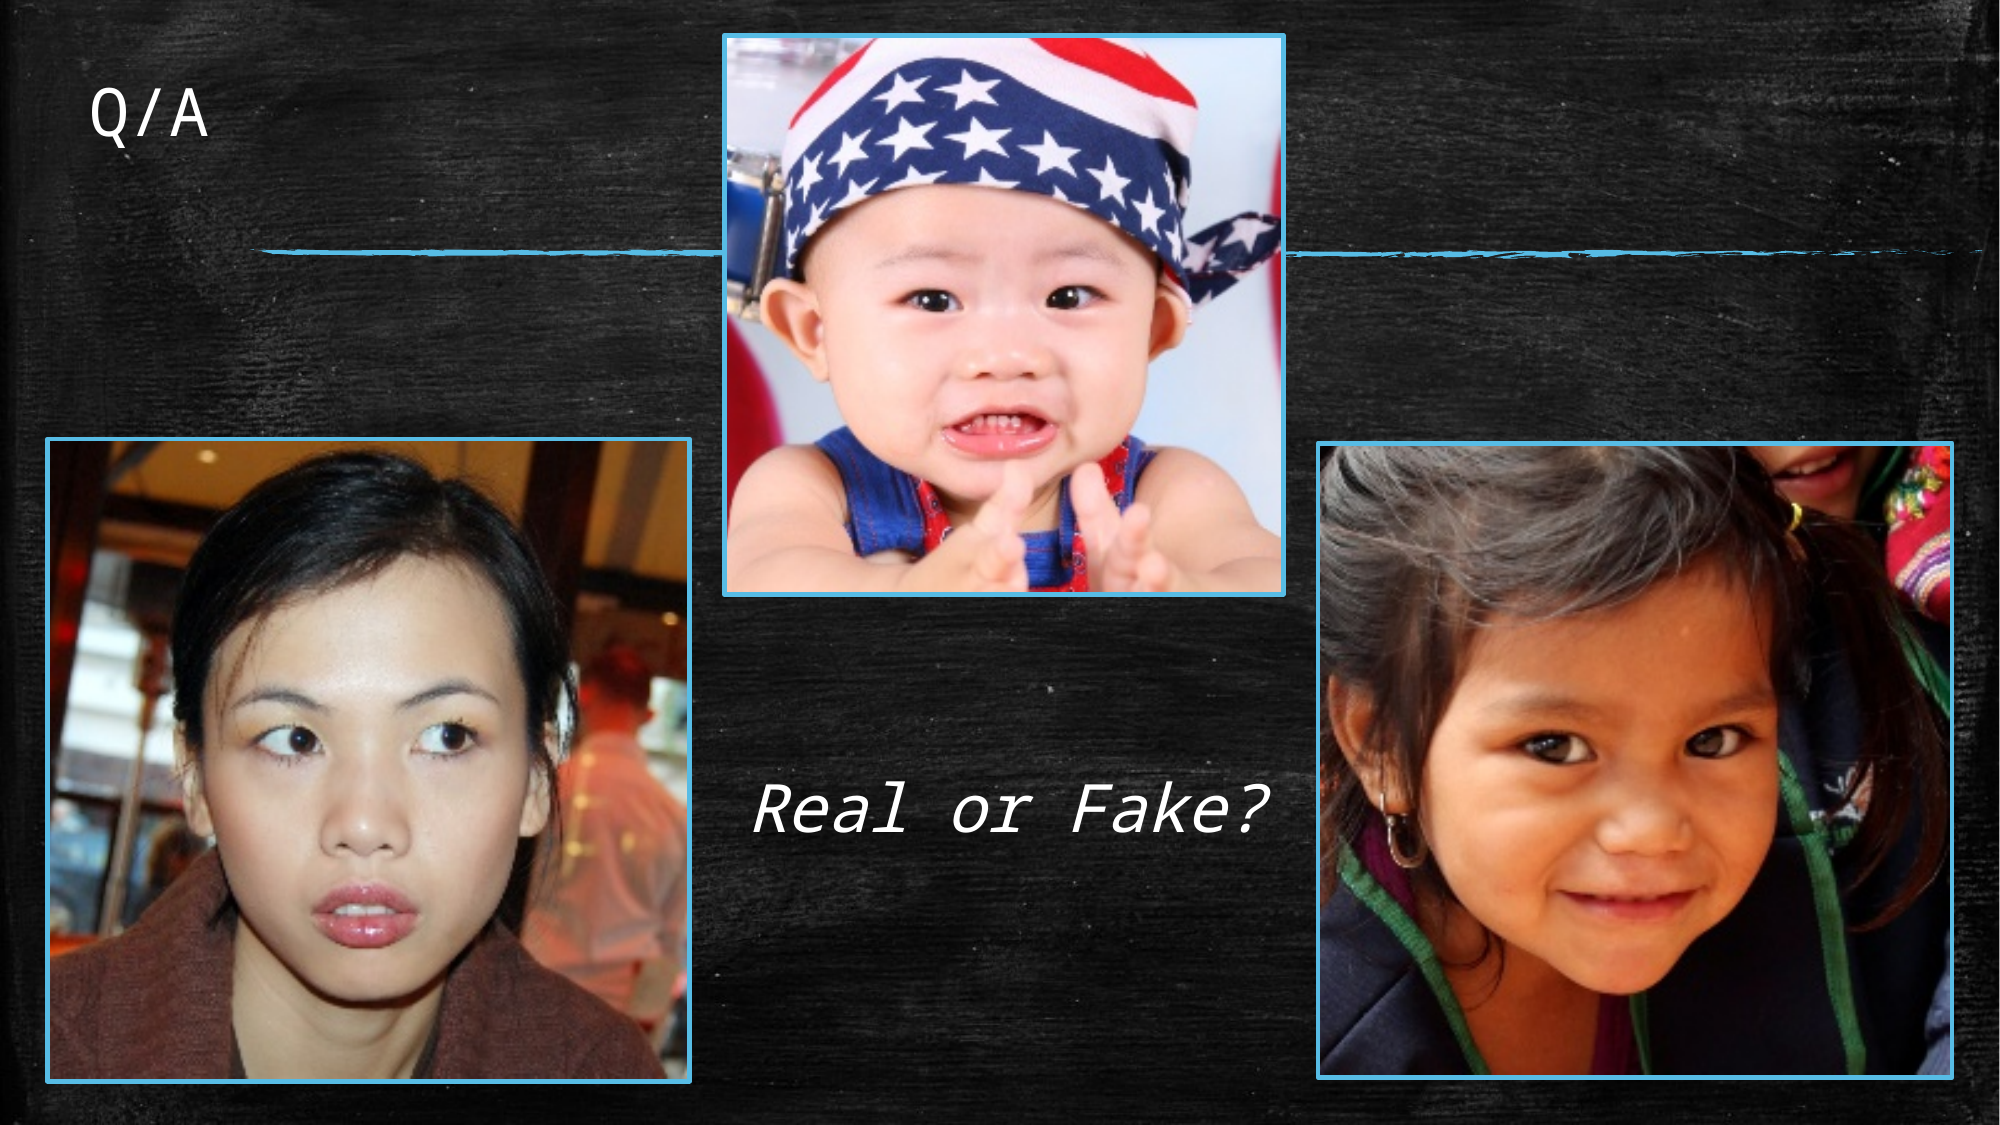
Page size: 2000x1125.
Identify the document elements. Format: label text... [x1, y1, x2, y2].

text_box Q/A [74, 62, 313, 158]
title Real or Fake? [732, 754, 1287, 855]
picture [726, 37, 1281, 592]
picture [1320, 445, 1950, 1075]
picture [49, 441, 688, 1079]
